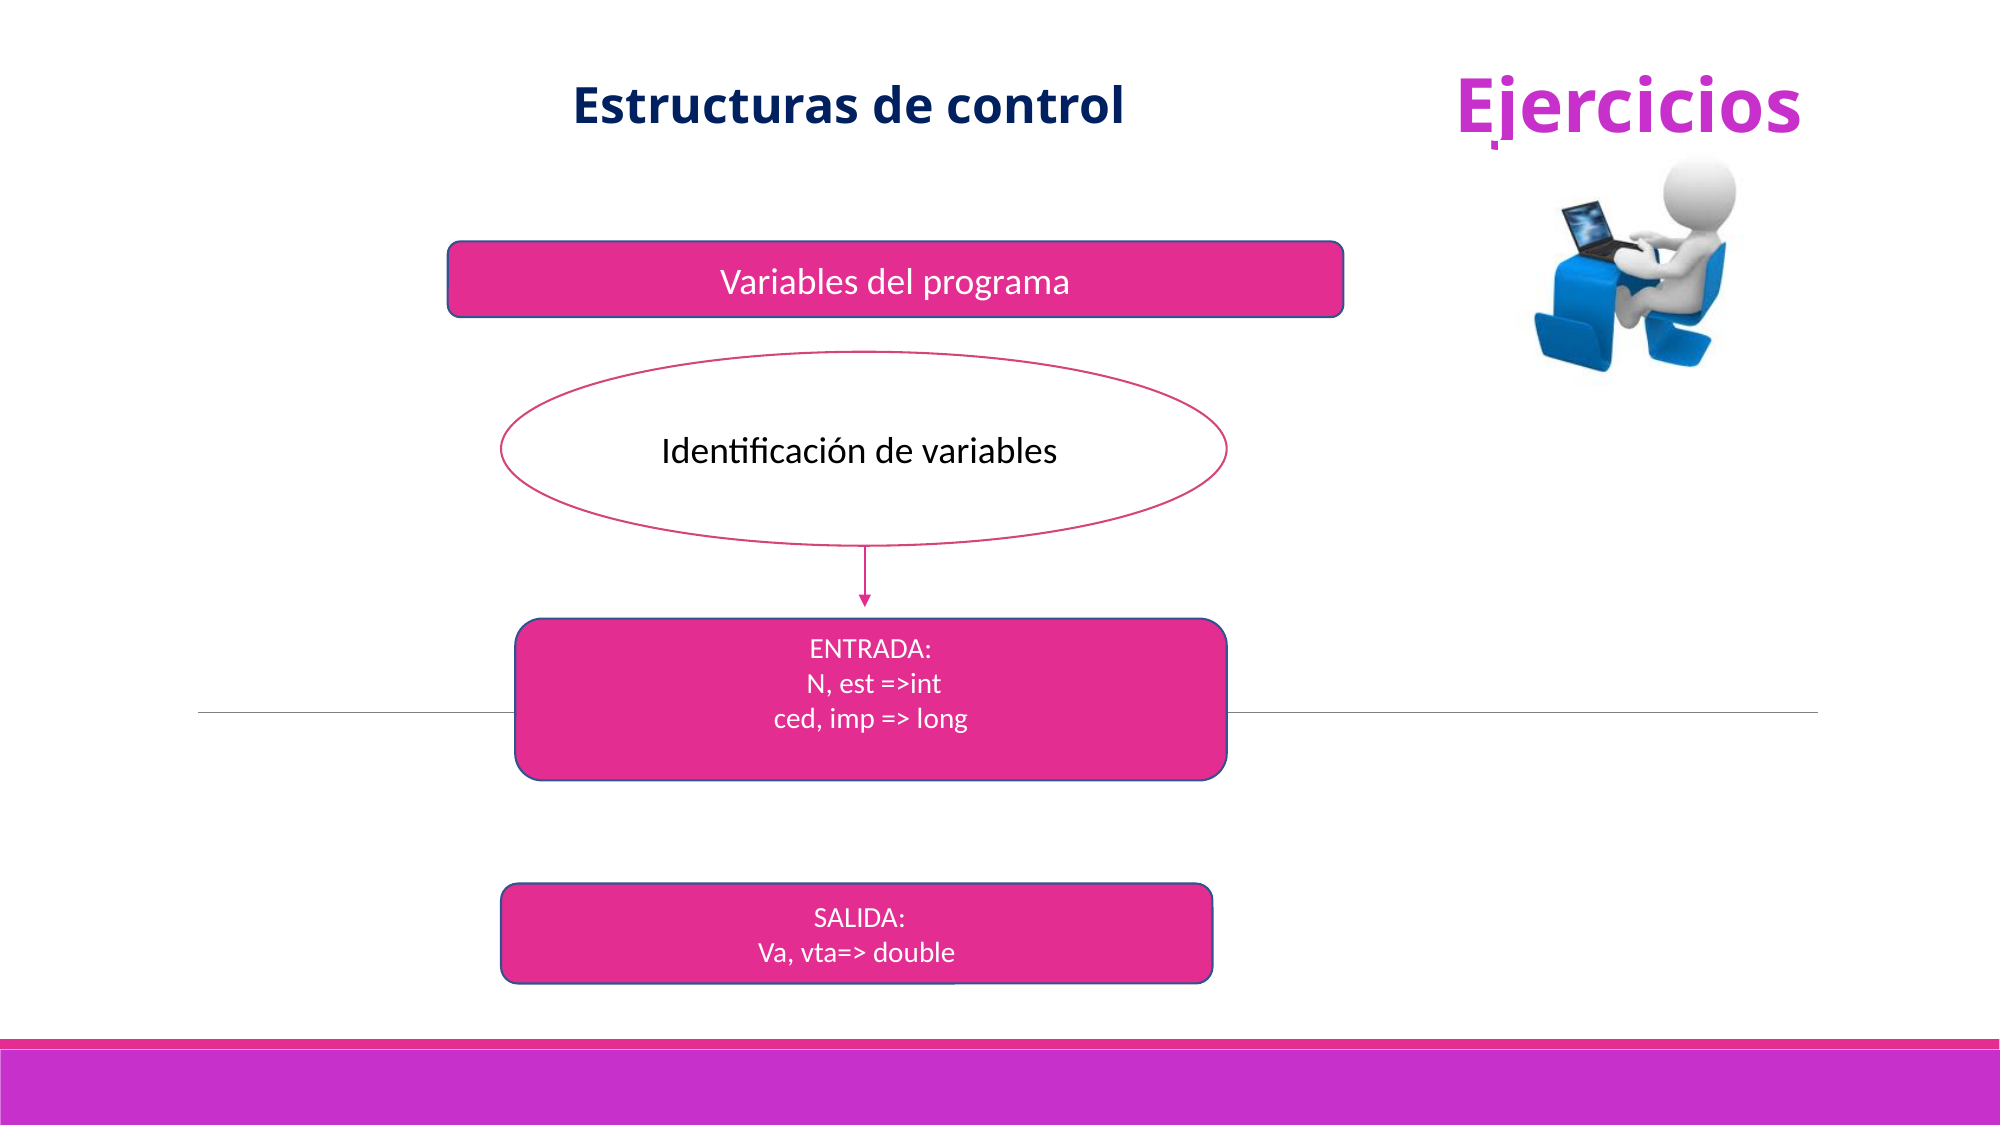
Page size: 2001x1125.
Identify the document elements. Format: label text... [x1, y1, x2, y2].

text_box Estructuras de control [557, 66, 1397, 142]
text_box Ejercicios [1439, 50, 1911, 156]
text_box Variables del programa [447, 241, 1344, 318]
text_box Identificación de variables [501, 351, 1227, 546]
text_box SALIDA: Va, vta=> double [501, 883, 1213, 984]
text_box ENTRADA: N, est =>int ced, imp => long [515, 618, 1227, 781]
picture [1498, 140, 1765, 406]
